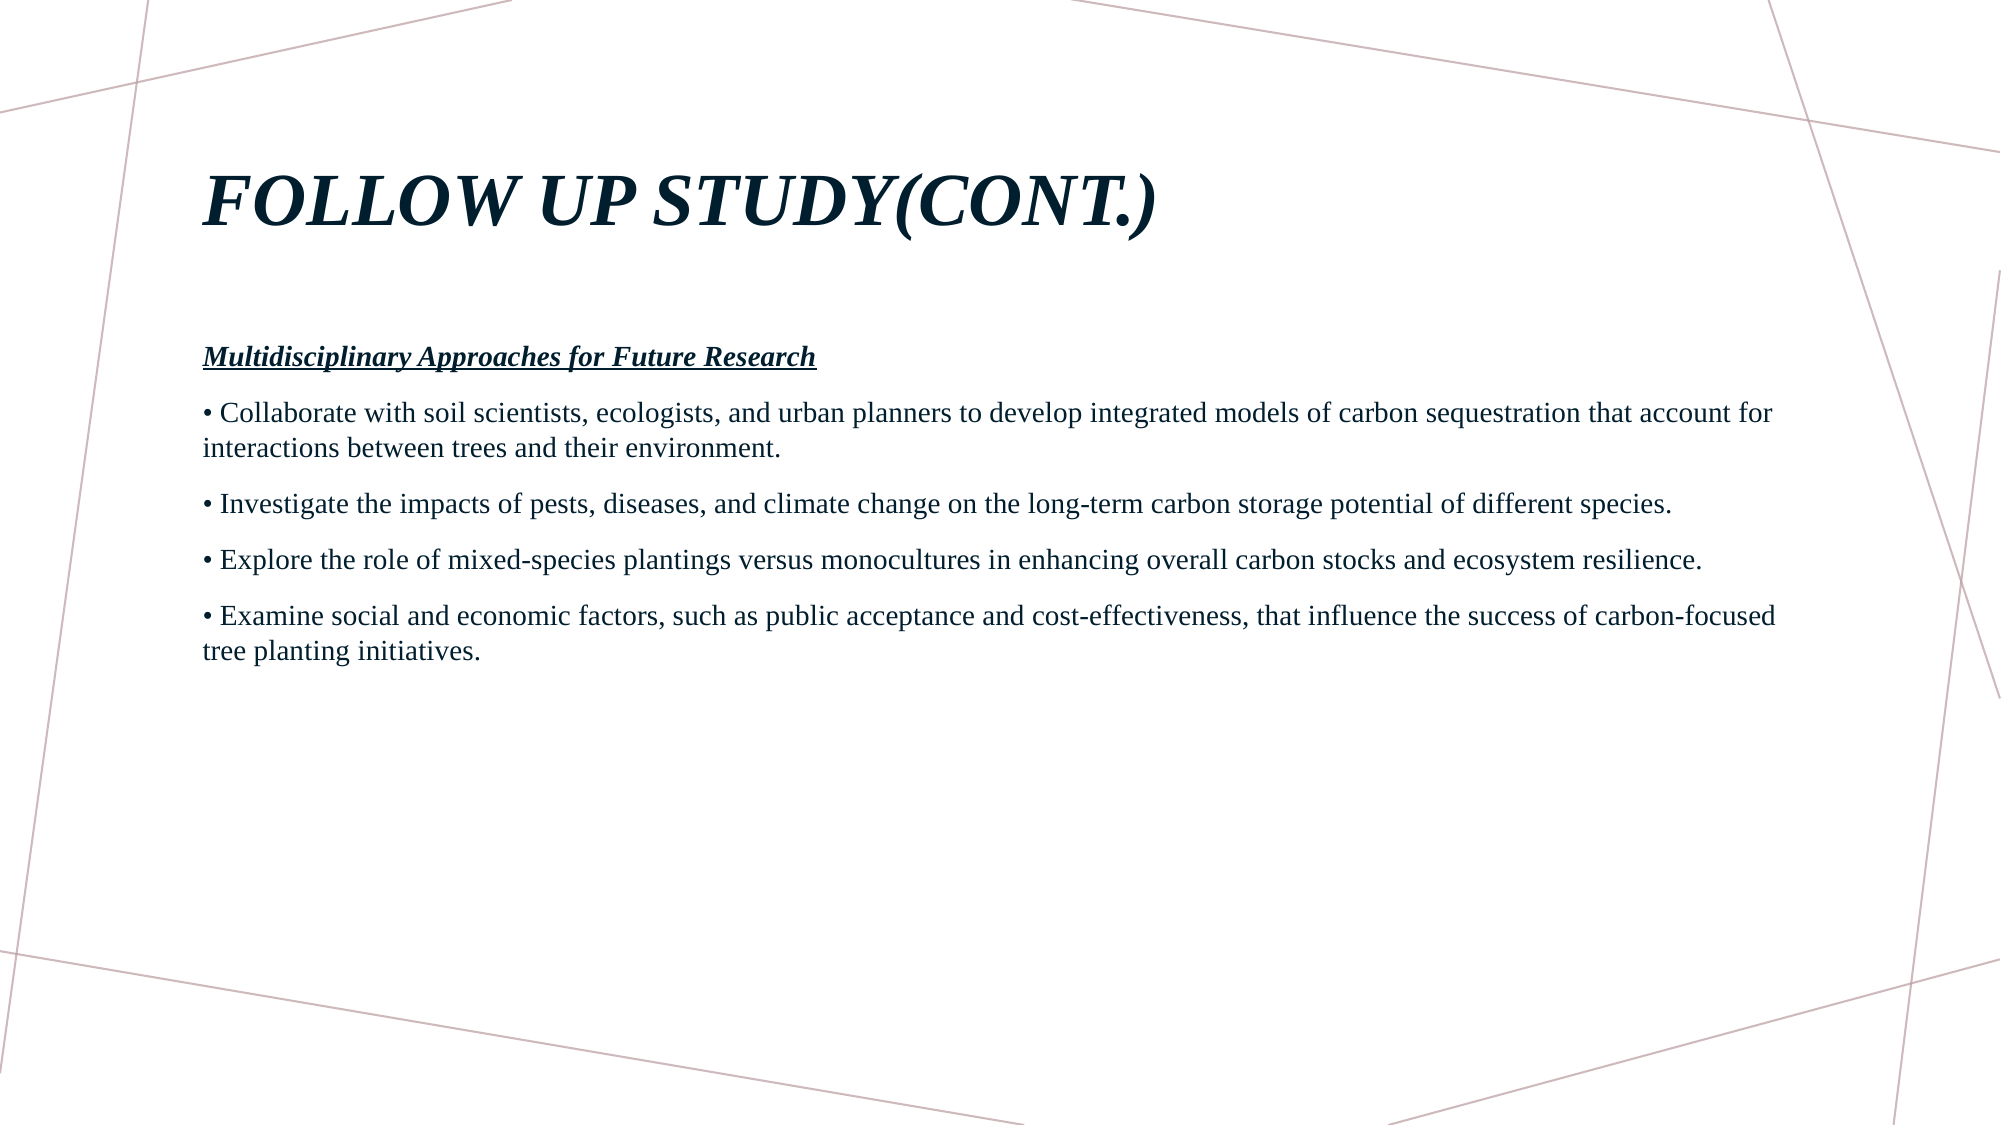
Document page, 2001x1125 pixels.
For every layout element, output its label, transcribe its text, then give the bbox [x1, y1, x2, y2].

title FOLLOW UP STUDY(cont.) [187, 87, 1813, 315]
list Multidisciplinary Approaches for Future Research • Collaborate with soil scientists, ecologists, and urban planners to develop integrated models of carbon sequestration that account for interactions between trees and their environment. • Investigate the impacts of pests, diseases, and climate change on the long-term carbon storage potential of different species. • Explore the role of mixed-species plantings versus monocultures in enhancing overall carbon stocks and ecosystem resilience. • Examine social and economic factors, such as public acceptance and cost-effectiveness, that influence the success of carbon-focused tree planting initiatives. [187, 329, 1813, 702]
